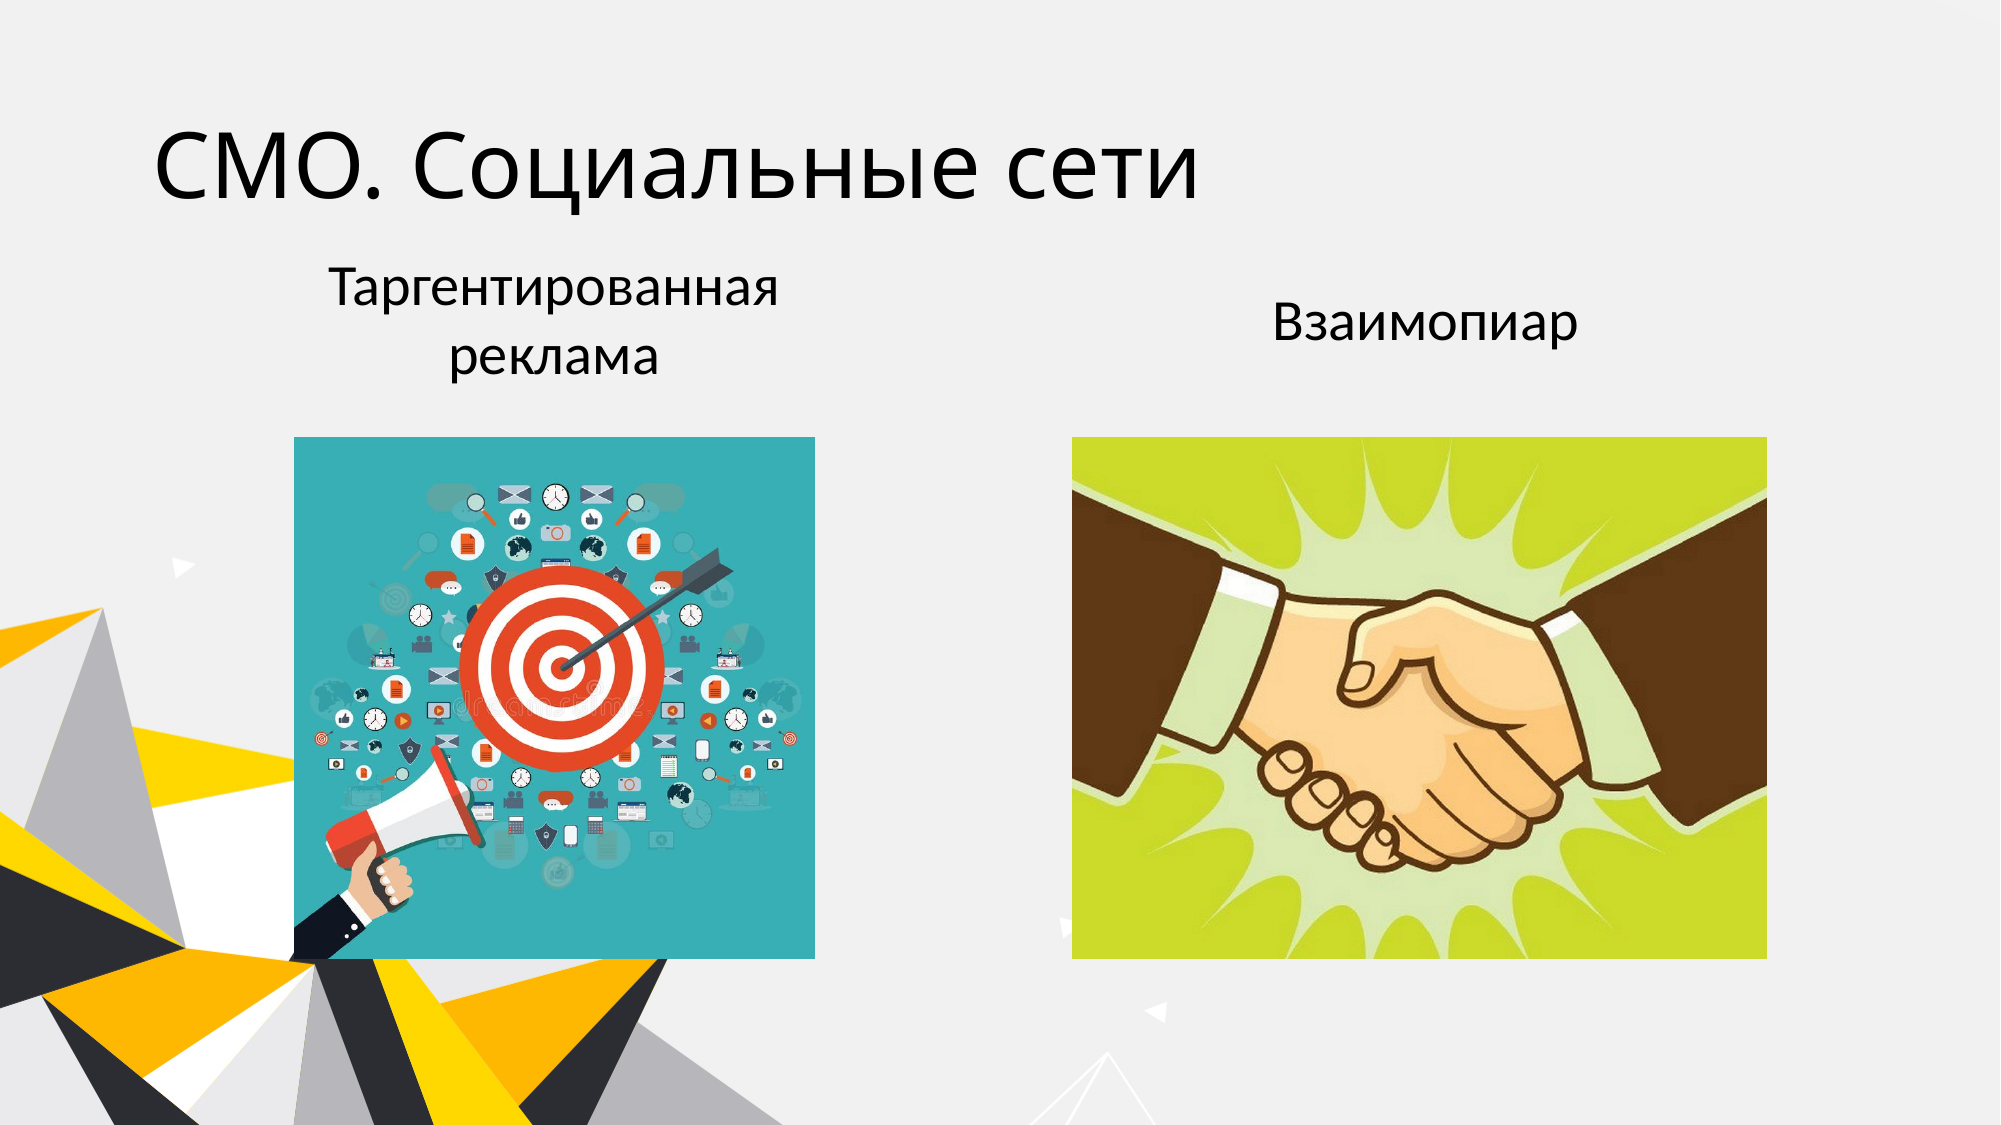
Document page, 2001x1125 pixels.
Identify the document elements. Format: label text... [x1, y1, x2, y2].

text_box Таргентированная реклама [276, 239, 833, 394]
text_box Взаимопиар [1147, 274, 1704, 360]
picture [0, 0, 2000, 1125]
title CMO. Социальные сети [137, 59, 1863, 278]
